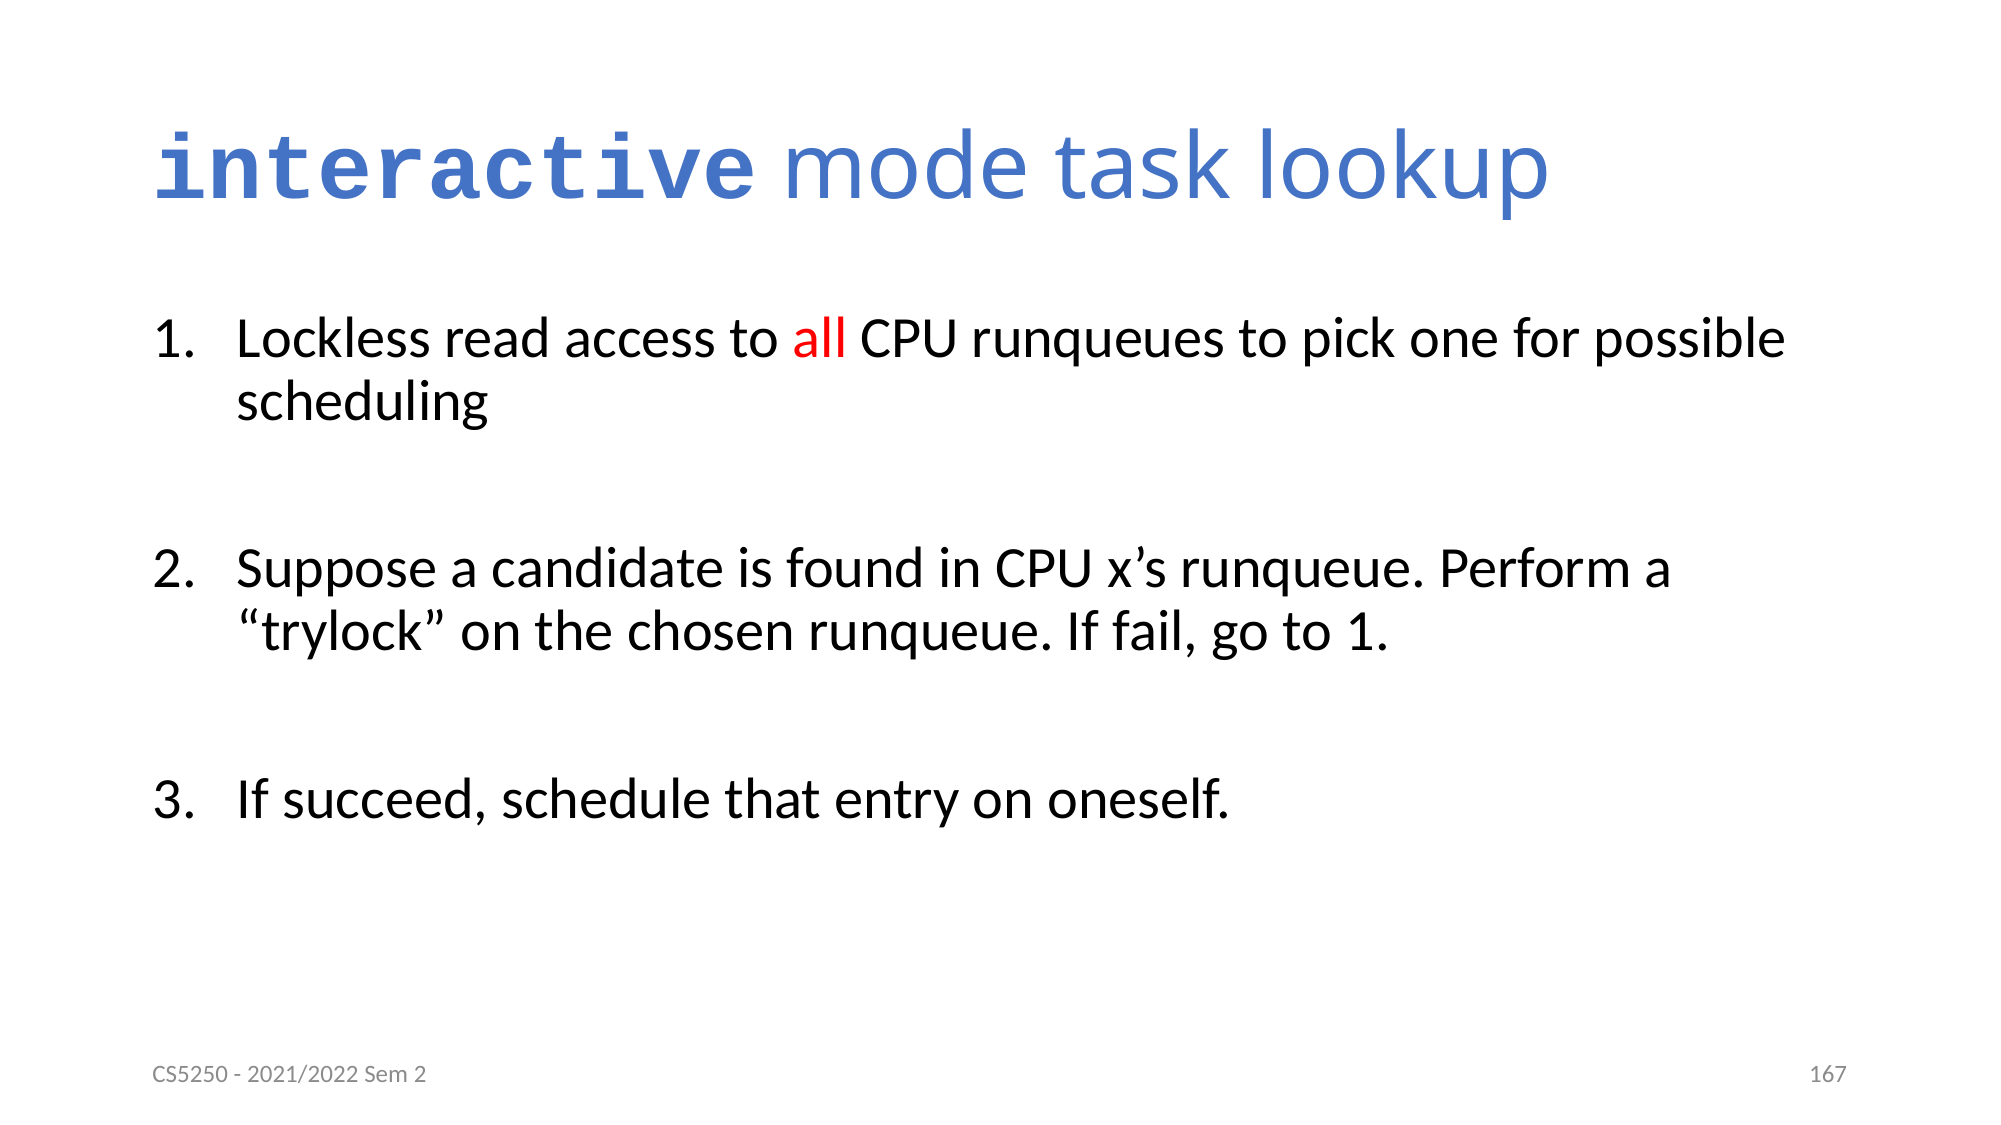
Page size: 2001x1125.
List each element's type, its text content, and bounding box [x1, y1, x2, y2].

slide_number 167 [1412, 1042, 1863, 1103]
title interactive mode task lookup [137, 59, 1863, 278]
list Lockless read access to all CPU runqueues to pick one for possible scheduling Suppose a candidate is found in CPU x’s runqueue. Perform a “trylock” on the chosen runqueue. If fail, go to 1. If succeed, schedule that entry on oneself. [137, 299, 1863, 1014]
slide_number CS5250 - 2021/2022 Sem 2 [137, 1042, 588, 1103]
